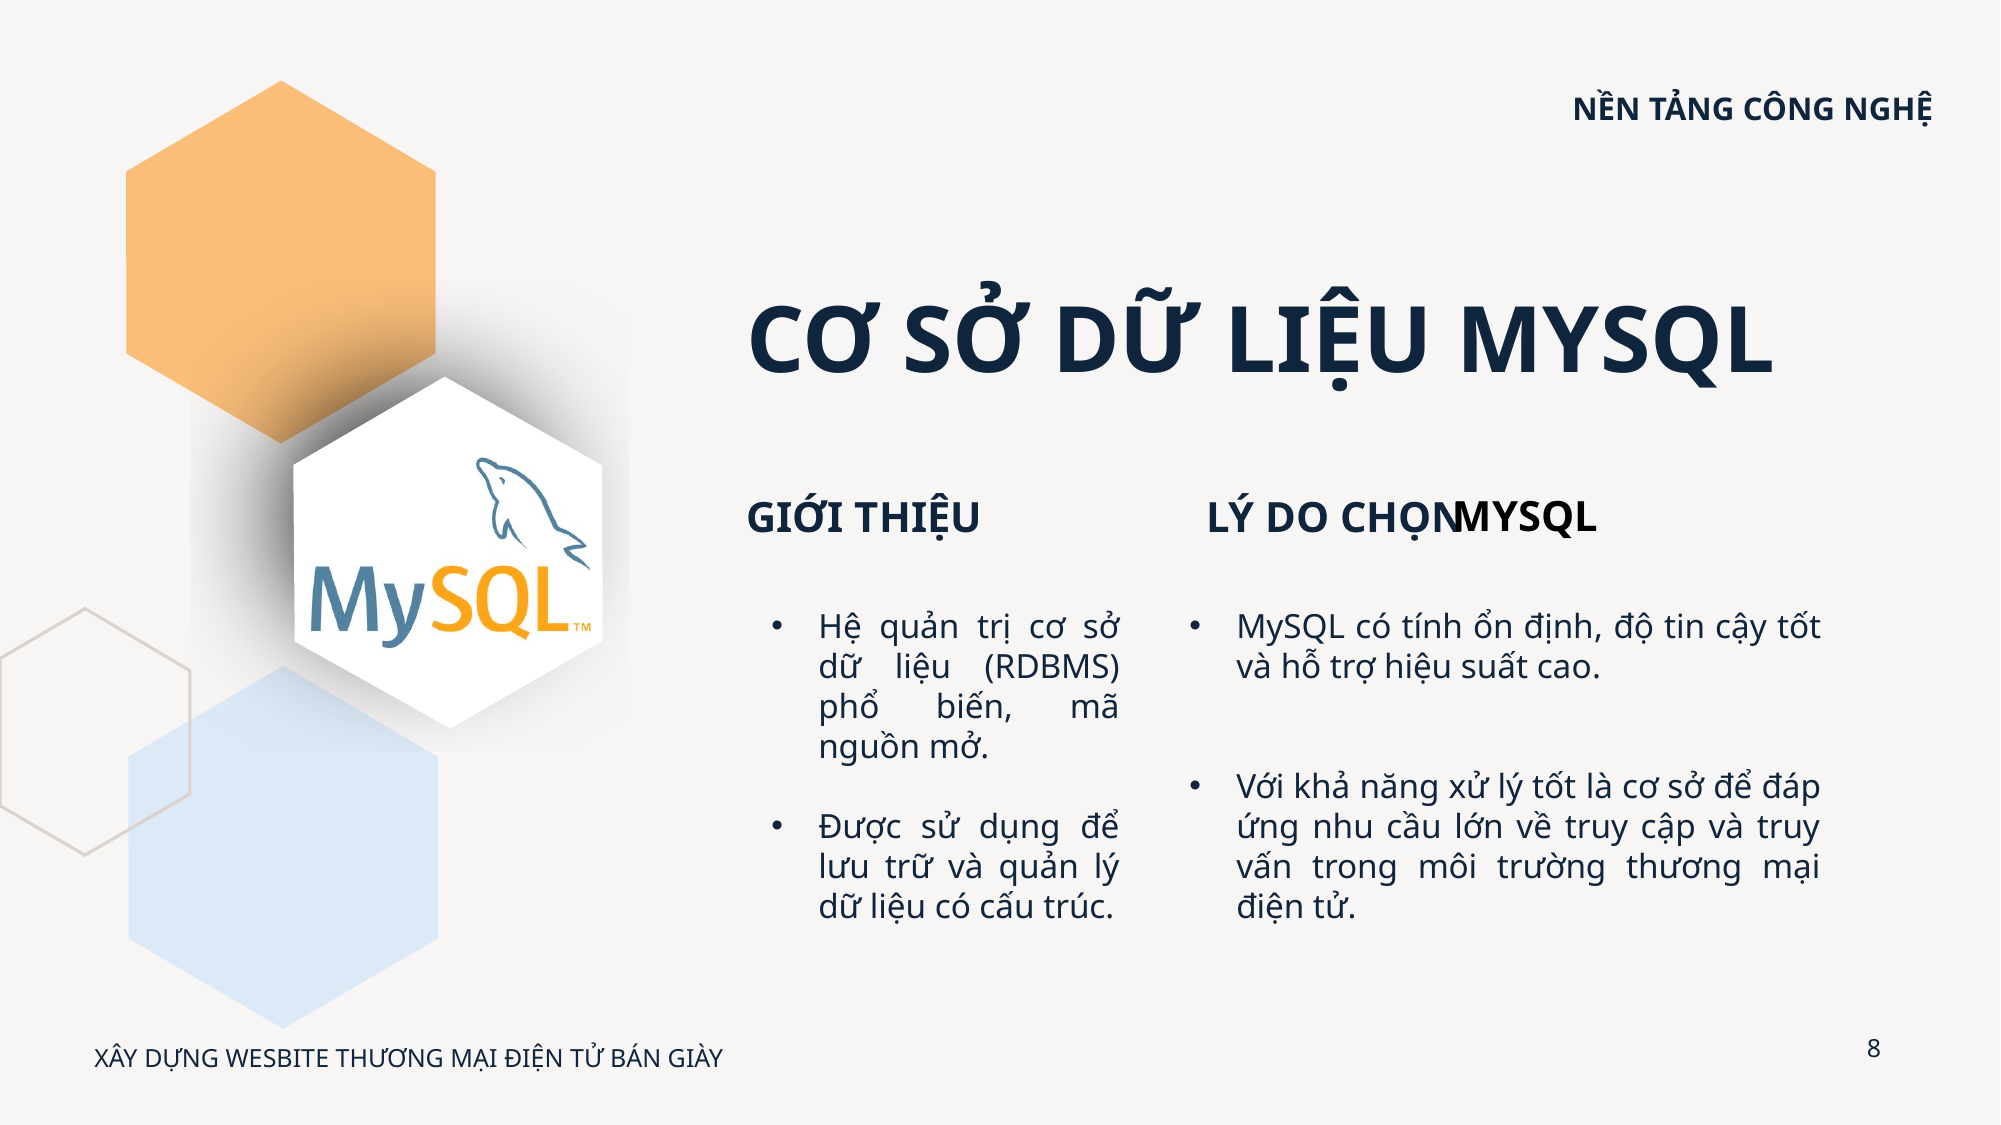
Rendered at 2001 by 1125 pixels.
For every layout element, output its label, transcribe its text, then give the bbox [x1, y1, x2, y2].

text_box NỀN TẢNG CÔNG NGHỆ [1557, 16, 2000, 135]
list GIỚI THIỆU [731, 451, 1167, 549]
text_box MYSQL [1438, 482, 1613, 548]
text_box [1219, 572, 1895, 975]
text_box LÝ DO CHỌN [1191, 452, 1694, 549]
text_box Hệ quản trị cơ sở dữ liệu (RDBMS) phổ biến, mã nguồn mở. Được sử dụng để lưu trữ và quản lý dữ liệu có cấu trúc. [756, 597, 1135, 925]
text_box XÂY DỰNG WESBITE THƯƠNG MẠI ĐIỆN TỬ BÁN GIÀY [79, 1019, 755, 1080]
list MySQL có tính ổn định, độ tin cậy tốt và hỗ trợ hiệu suất cao. Với khả năng xử lý tốt là cơ sở để đáp ứng nhu cầu lớn về truy cập và truy vấn trong môi trường thương mại điện tử. [1174, 597, 1219, 967]
title CƠ SỞ DỮ LIỆU MYSQL [731, 182, 1814, 401]
slide_number 8 [1836, 1020, 1912, 1080]
picture [293, 376, 603, 729]
